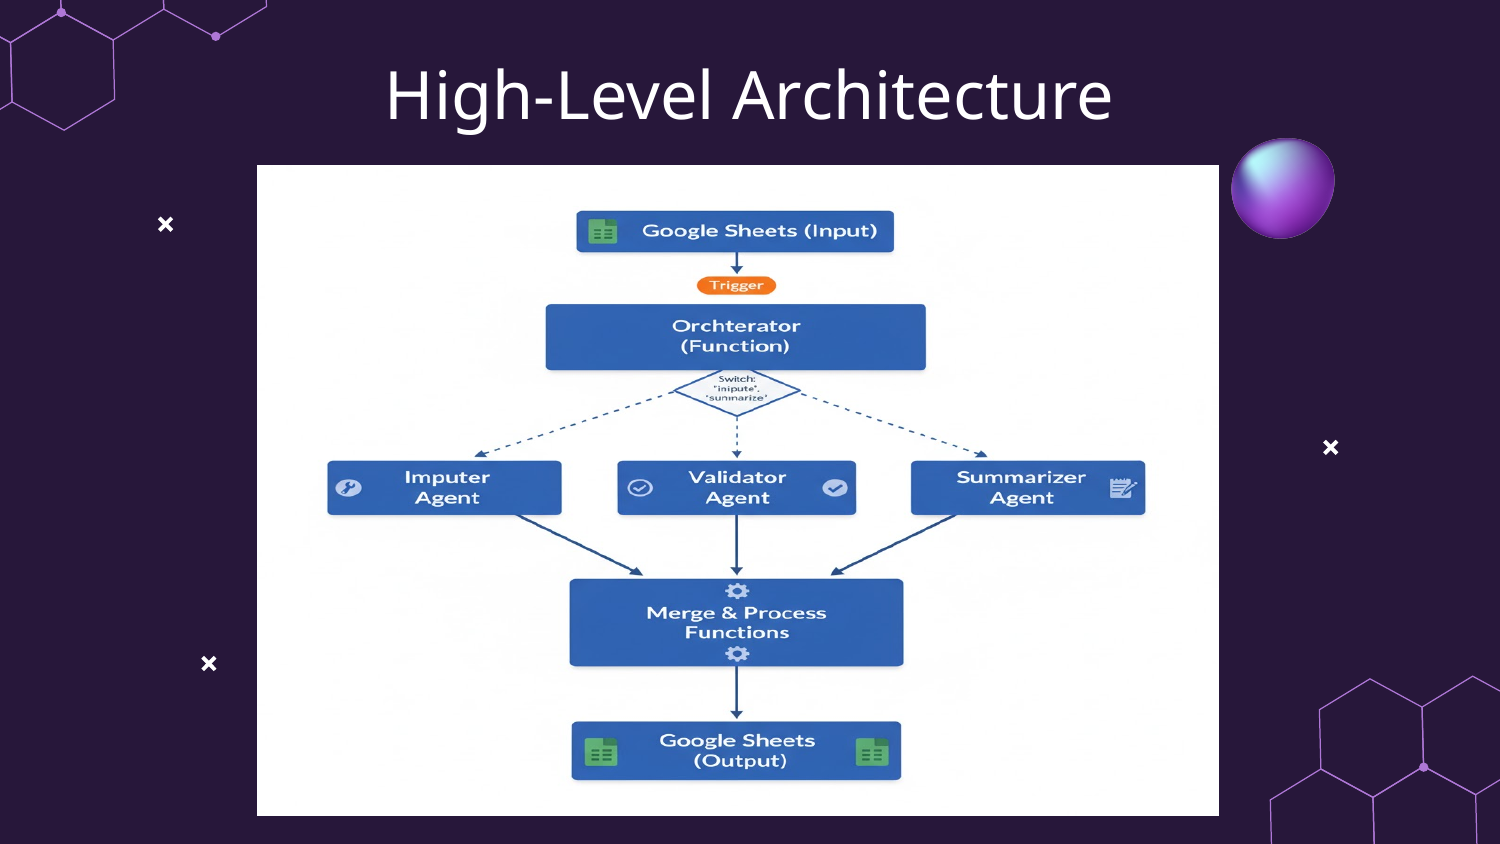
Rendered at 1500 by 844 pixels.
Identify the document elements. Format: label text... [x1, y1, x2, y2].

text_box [159, 217, 173, 231]
picture [256, 165, 1219, 816]
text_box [202, 657, 216, 671]
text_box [1324, 440, 1338, 454]
title High-Level Architecture [118, 37, 1382, 166]
picture [1218, 124, 1351, 252]
